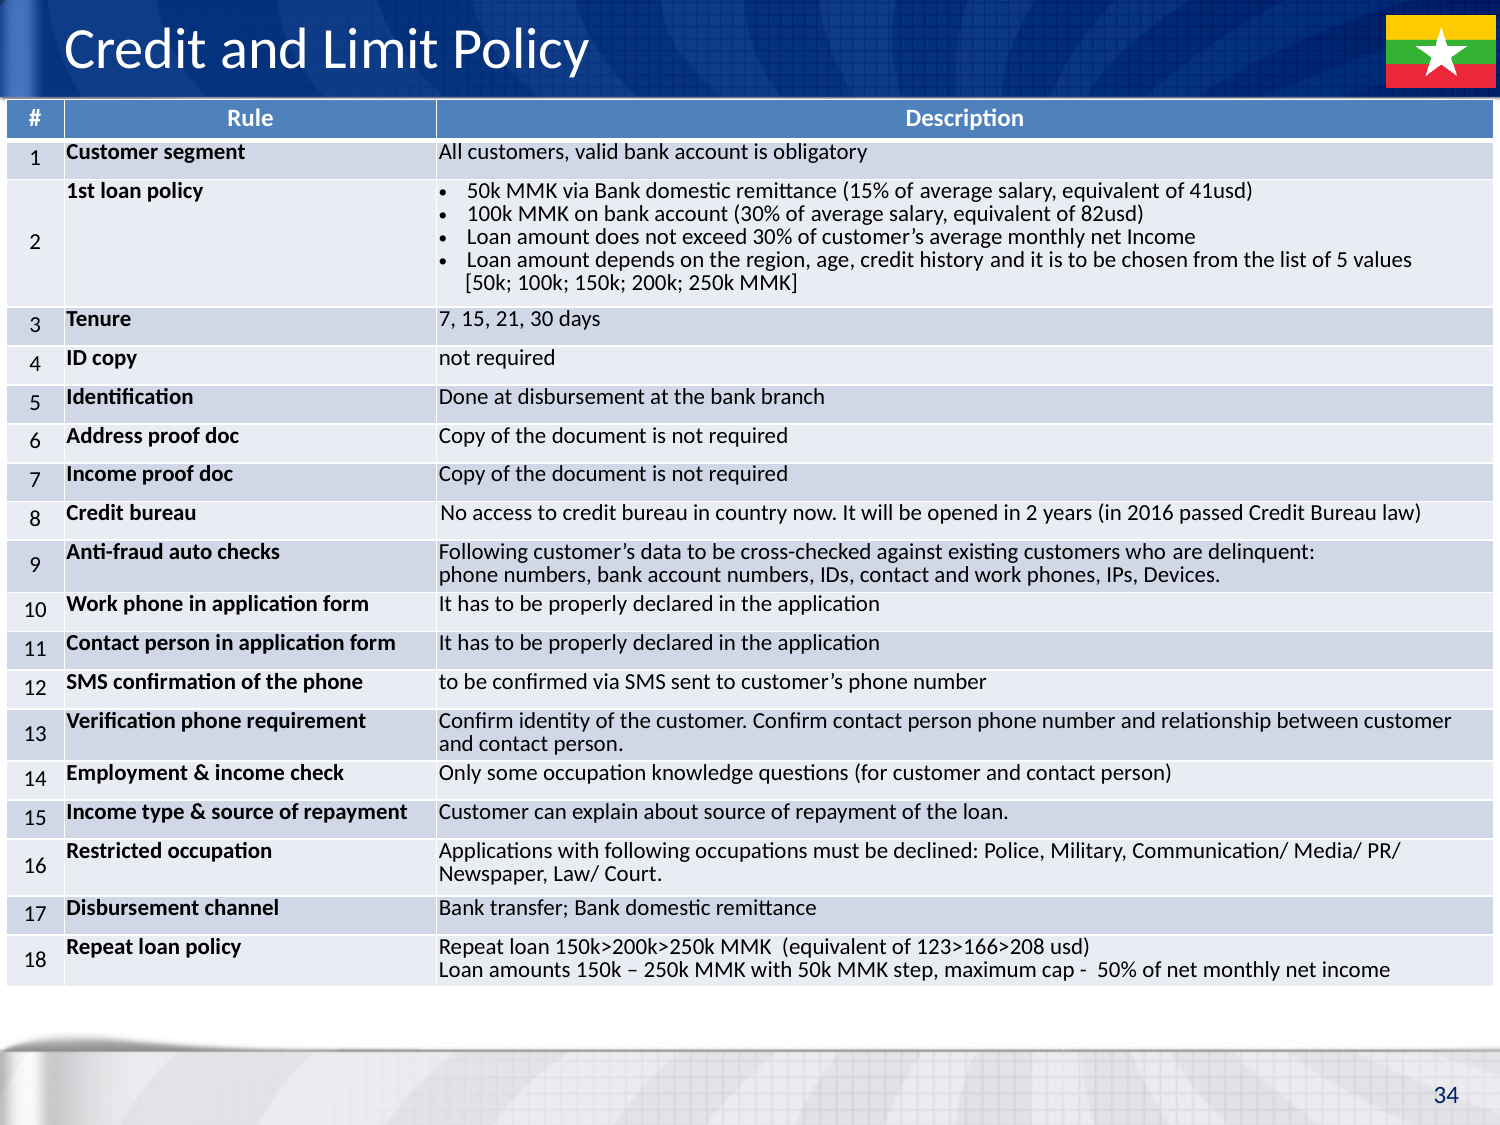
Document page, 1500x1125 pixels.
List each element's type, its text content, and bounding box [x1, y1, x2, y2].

table_cell Identification [65, 386, 436, 423]
table_cell Confirm identity of the customer. Confirm contact person phone number and relationship between customer and contact person. [437, 710, 1493, 760]
table_cell Repeat loan 150k>200k>250k MMK (equivalent of 123>166>208 usd) Loan amounts 150k – 250k MMK with 50k MMK step, maximum cap - 50% of net monthly net income [437, 936, 1493, 986]
table_header Rule [65, 100, 436, 138]
table_cell 7 [7, 464, 64, 501]
table_cell 7, 15, 21, 30 days [437, 308, 1493, 345]
table_cell 9 [7, 541, 64, 592]
table_cell Contact person in application form [65, 632, 436, 669]
table_cell 18 [7, 936, 64, 986]
table_cell It has to be properly declared in the application [437, 632, 1493, 669]
table_cell 16 [7, 840, 64, 895]
table_cell Tenure [65, 308, 436, 345]
table_cell Copy of the document is not required [437, 425, 1493, 462]
table_cell Only some occupation knowledge questions (for customer and contact person) [437, 762, 1493, 799]
table_cell 3 [7, 308, 64, 345]
table_cell 11 [7, 632, 64, 669]
picture [0, 1032, 1500, 1125]
table_cell Verification phone requirement [65, 710, 436, 760]
table_cell It has to be properly declared in the application [437, 593, 1493, 631]
table_cell 14 [7, 762, 64, 799]
table_cell Credit bureau [65, 502, 436, 539]
table_cell All customers, valid bank account is obligatory [437, 143, 1493, 179]
picture [0, 0, 1500, 120]
table_cell 1st loan policy [65, 180, 436, 306]
table_cell not required [437, 347, 1493, 384]
table_cell Disbursement channel [65, 897, 436, 934]
table_cell to be confirmed via SMS sent to customer’s phone number [437, 671, 1493, 708]
slide_number 34 [1356, 1070, 1475, 1117]
table_cell Address proof doc [65, 425, 436, 462]
table_cell ID copy [65, 347, 436, 384]
table_cell 12 [7, 671, 64, 708]
table_cell Copy of the document is not required [437, 464, 1493, 501]
table_header Description [437, 100, 1493, 138]
table_cell 13 [7, 710, 64, 760]
table_cell Following customer’s data to be cross-checked against existing customers who are delinquent: phone numbers, bank account numbers, IDs, contact and work phones, IPs, Devices. [437, 541, 1493, 592]
table_cell Bank transfer; Bank domestic remittance [437, 897, 1493, 934]
table_cell Anti-fraud auto checks [65, 541, 436, 592]
table_cell Income type & source of repayment [65, 801, 436, 838]
table_cell 10 [7, 593, 64, 631]
table_cell Work phone in application form [65, 593, 436, 631]
table_cell Applications with following occupations must be declined: Police, Military, Communication/ Media/ PR/ Newspaper, Law/ Court. [437, 840, 1493, 895]
table_cell 1 [7, 143, 64, 179]
table_cell Employment & income check [65, 762, 436, 799]
title Credit and Limit Policy [49, 19, 892, 71]
table_cell 4 [7, 347, 64, 384]
table_cell Customer segment [65, 143, 436, 179]
table_cell 15 [7, 801, 64, 838]
table_cell SMS confirmation of the phone [65, 671, 436, 708]
table_cell 2 [7, 180, 64, 306]
table_cell Restricted occupation [65, 840, 436, 895]
table_cell Done at disbursement at the bank branch [437, 386, 1493, 423]
table_header # [7, 100, 64, 138]
table_cell 6 [7, 425, 64, 462]
table_cell 5 [7, 386, 64, 423]
table_cell Income proof doc [65, 464, 436, 501]
table_cell 17 [7, 897, 64, 934]
table_cell Repeat loan policy [65, 936, 436, 986]
table_cell No access to credit bureau in country now. It will be opened in 2 years (in 2016 passed Credit Bureau law) [437, 502, 1493, 539]
table_cell Customer can explain about source of repayment of the loan. [437, 801, 1493, 838]
table_cell 8 [7, 502, 64, 539]
table_cell 50k MMK via Bank domestic remittance (15% of average salary, equivalent of 41usd) 100k MMK on bank account (30% of average salary, equivalent of 82usd) Loan amount does not exceed 30% of customer’s average monthly net Income Loan amount depends on the region, age, credit history and it is to be chosen from the list of 5 values [50k; 100k; 150k; 200k; 250k MMK] [437, 180, 1493, 306]
